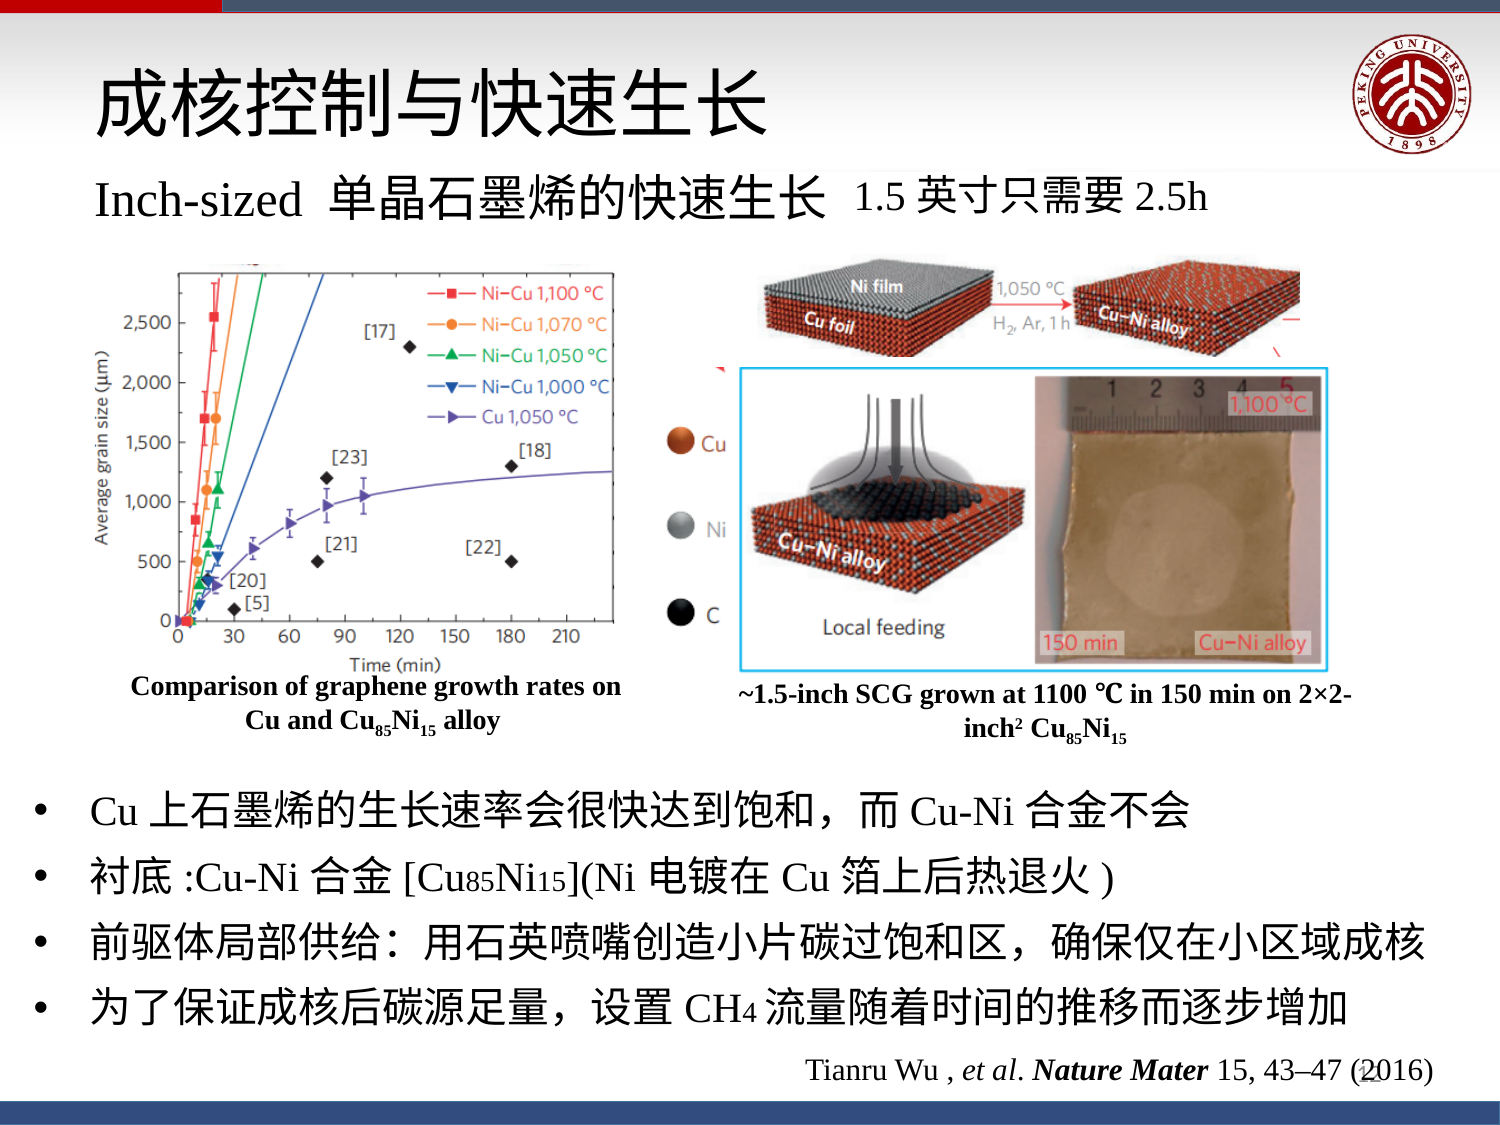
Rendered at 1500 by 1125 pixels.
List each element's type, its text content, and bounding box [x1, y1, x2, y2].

text_box 1.5英寸只需要2.5h [838, 166, 1253, 242]
text_box 成核控制与快速生长 [79, 49, 873, 155]
slide_number 12 [1059, 1042, 1397, 1103]
text_box ~1.5-inch SCG grown at 1100 ℃ in 150 min on 2×2-inch2 Cu85Ni15 [712, 668, 1379, 756]
text_box Comparison of graphene growth rates on Cu and Cu85Ni15 alloy [109, 660, 643, 748]
picture [660, 367, 1337, 677]
text_box Cu上石墨烯的生长速率会很快达到饱和，而Cu-Ni合金不会 衬底:Cu-Ni合金[Cu85Ni15](Ni电镀在Cu箔上后热退火) 前驱体局部供给：用石英喷嘴创造小片碳过饱和区，确保仅在小区域成核 为了保证成核后碳源足量，设置CH4流量随着时间的推移而逐步增加 [18, 781, 1500, 994]
picture [749, 242, 1300, 357]
picture [94, 264, 628, 676]
text_box Inch-sized 单晶石墨烯的快速生长 [79, 159, 1075, 235]
text_box Tianru Wu , et al. Nature Mater 15, 43–47 (2016) [790, 1041, 1450, 1094]
picture [0, 14, 1500, 172]
